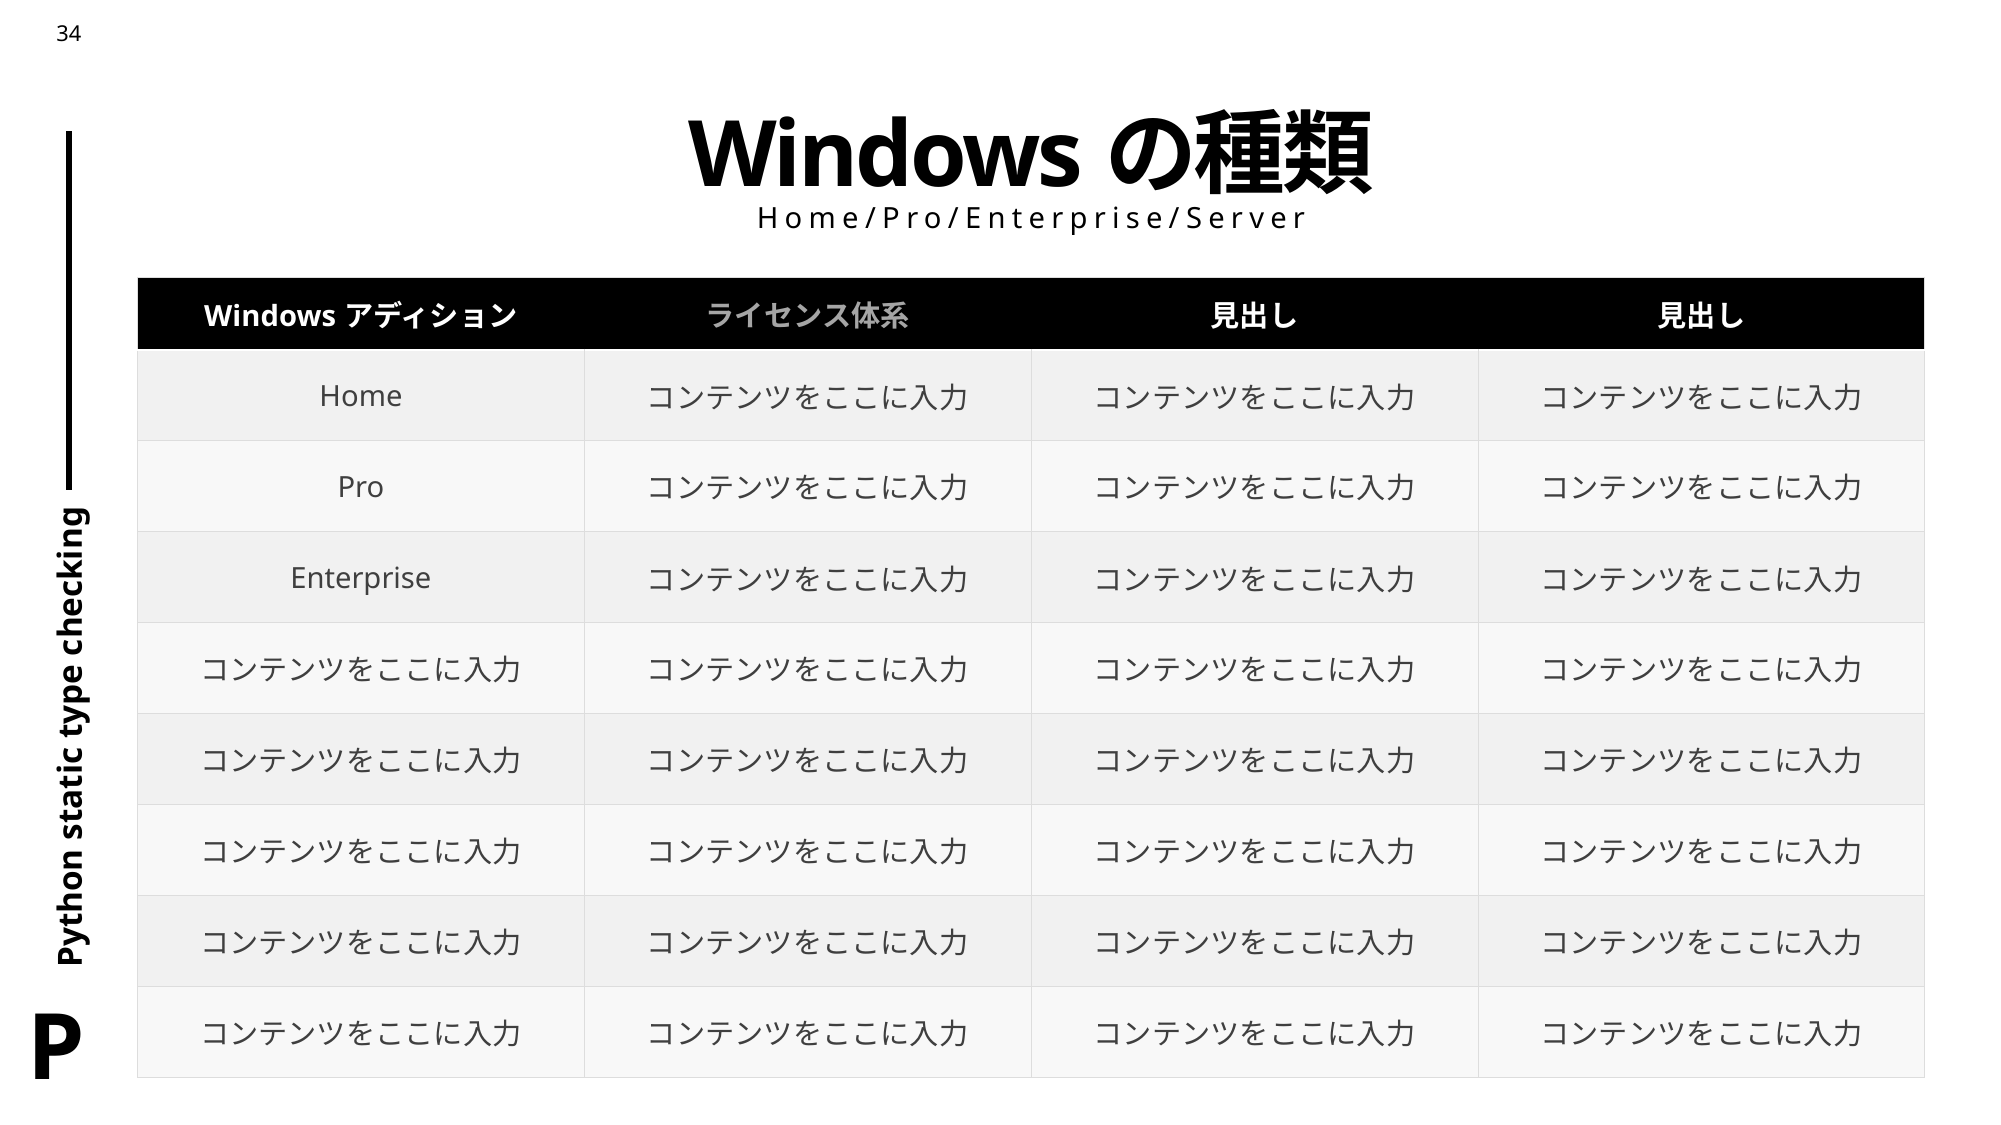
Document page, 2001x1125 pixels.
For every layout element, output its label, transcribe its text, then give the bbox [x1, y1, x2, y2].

table_cell コンテンツをここに入力 [138, 987, 584, 1077]
table_cell コンテンツをここに入力 [1032, 714, 1478, 804]
table_cell コンテンツをここに入力 [1032, 987, 1478, 1077]
table_cell コンテンツをここに入力 [1032, 351, 1478, 440]
table_cell コンテンツをここに入力 [1032, 896, 1478, 986]
table_cell コンテンツをここに入力 [585, 714, 1031, 804]
table_header ライセンス体系 [584, 278, 1031, 349]
table_cell コンテンツをここに入力 [585, 532, 1031, 622]
table_cell コンテンツをここに入力 [585, 441, 1031, 531]
table_cell Home [138, 351, 584, 440]
table_cell コンテンツをここに入力 [1479, 987, 1924, 1077]
table_cell コンテンツをここに入力 [585, 987, 1031, 1077]
table_cell コンテンツをここに入力 [1479, 441, 1924, 531]
table_cell コンテンツをここに入力 [1479, 805, 1924, 895]
table_cell コンテンツをここに入力 [1479, 532, 1924, 622]
table_cell コンテンツをここに入力 [585, 351, 1031, 440]
table_cell コンテンツをここに入力 [1479, 623, 1924, 713]
table_cell コンテンツをここに入力 [138, 623, 584, 713]
title Windowsの種類 [137, 0, 1925, 192]
table_cell Enterprise [138, 532, 584, 622]
table_cell コンテンツをここに入力 [1479, 351, 1924, 440]
table_cell コンテンツをここに入力 [1479, 714, 1924, 804]
table_cell コンテンツをここに入力 [585, 805, 1031, 895]
table_header 見出し [1478, 278, 1924, 349]
list Home/Pro/Enterprise/Server [137, 192, 1925, 246]
table_header 見出し [1031, 278, 1478, 349]
table_header Windowsアディション [138, 278, 584, 349]
table_cell コンテンツをここに入力 [1479, 896, 1924, 986]
table_cell コンテンツをここに入力 [1032, 805, 1478, 895]
table_cell コンテンツをここに入力 [585, 896, 1031, 986]
table_cell コンテンツをここに入力 [138, 805, 584, 895]
table_cell コンテンツをここに入力 [1032, 623, 1478, 713]
table_cell コンテンツをここに入力 [138, 714, 584, 804]
table_cell コンテンツをここに入力 [1032, 532, 1478, 622]
table_cell コンテンツをここに入力 [1032, 441, 1478, 531]
table_cell コンテンツをここに入力 [585, 623, 1031, 713]
table_cell コンテンツをここに入力 [138, 896, 584, 986]
table_cell Pro [138, 441, 584, 531]
